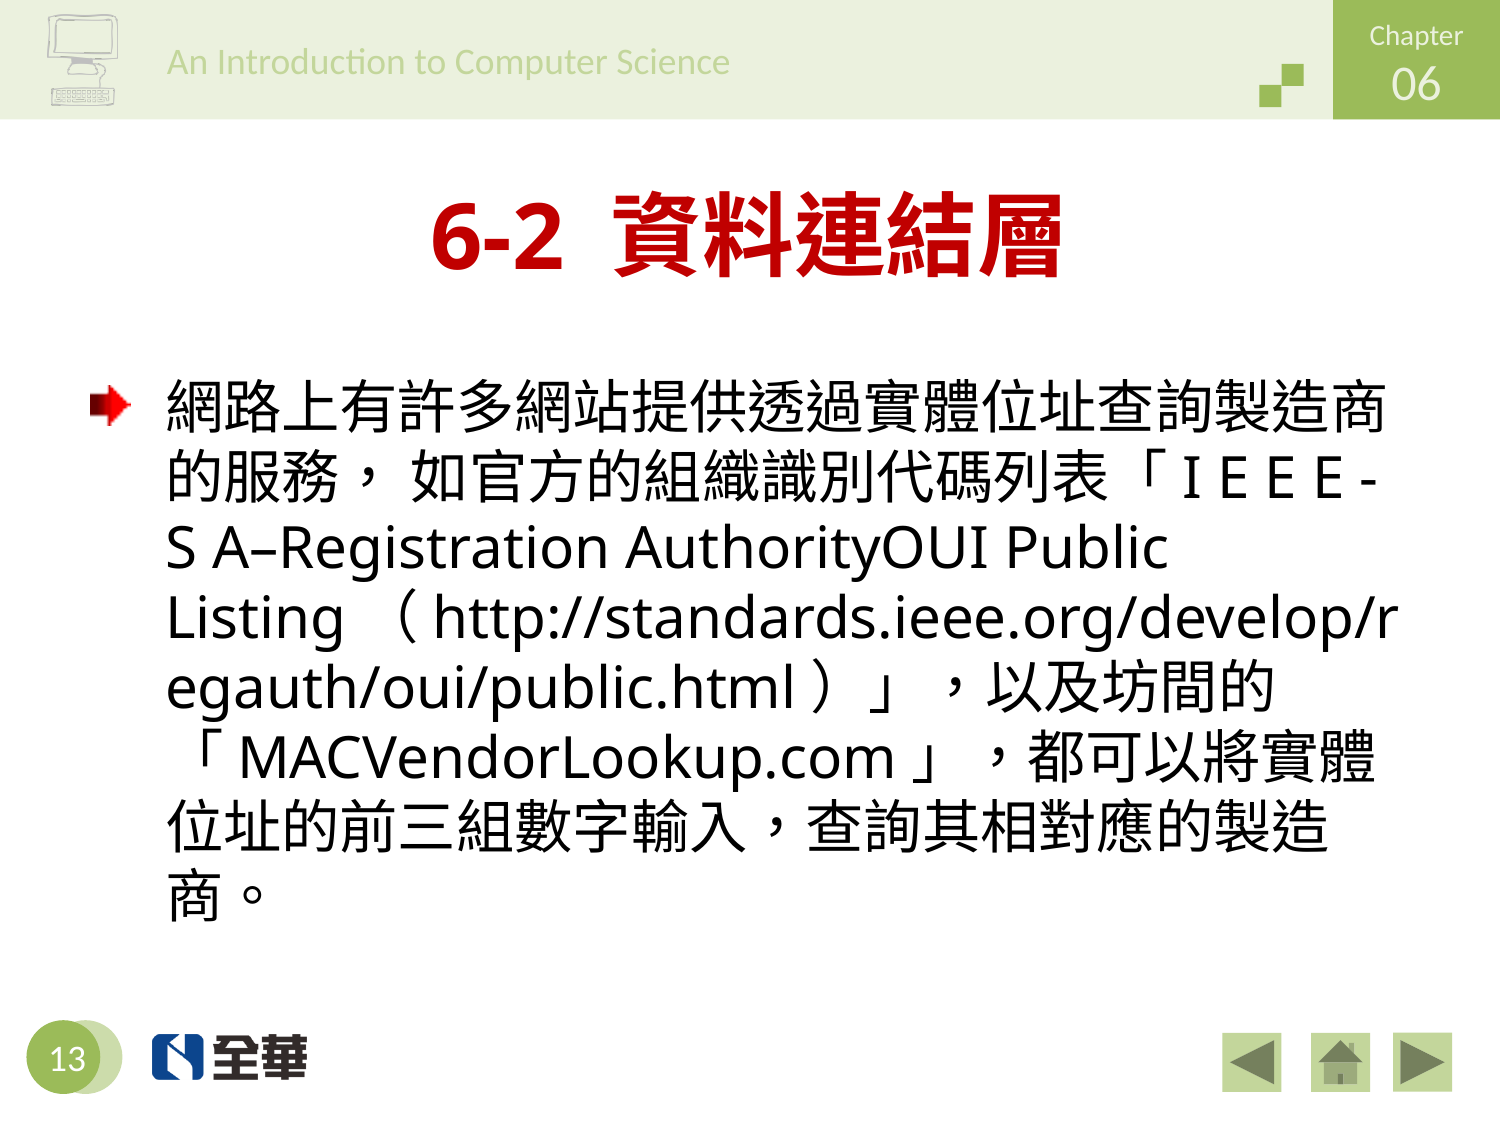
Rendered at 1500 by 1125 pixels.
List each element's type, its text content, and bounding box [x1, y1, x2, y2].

picture [90, 385, 131, 426]
title 6-2 資料連結層 [75, 138, 1425, 327]
picture [47, 14, 118, 106]
list 網路上有許多網站提供透過實體位址查詢製造商的服務， 如官方的組織識別代碼列表「I E E E - S A–Registration AuthorityOUI Public Listing（http://standards.ieee.org/develop/regauth/oui/public.html）」，以及坊間的「MACVendorLookup.com」，都可以將實體位址的前三組數字輸入，查詢其相對應的製造商。 [75, 363, 1425, 1005]
picture [152, 1034, 307, 1080]
